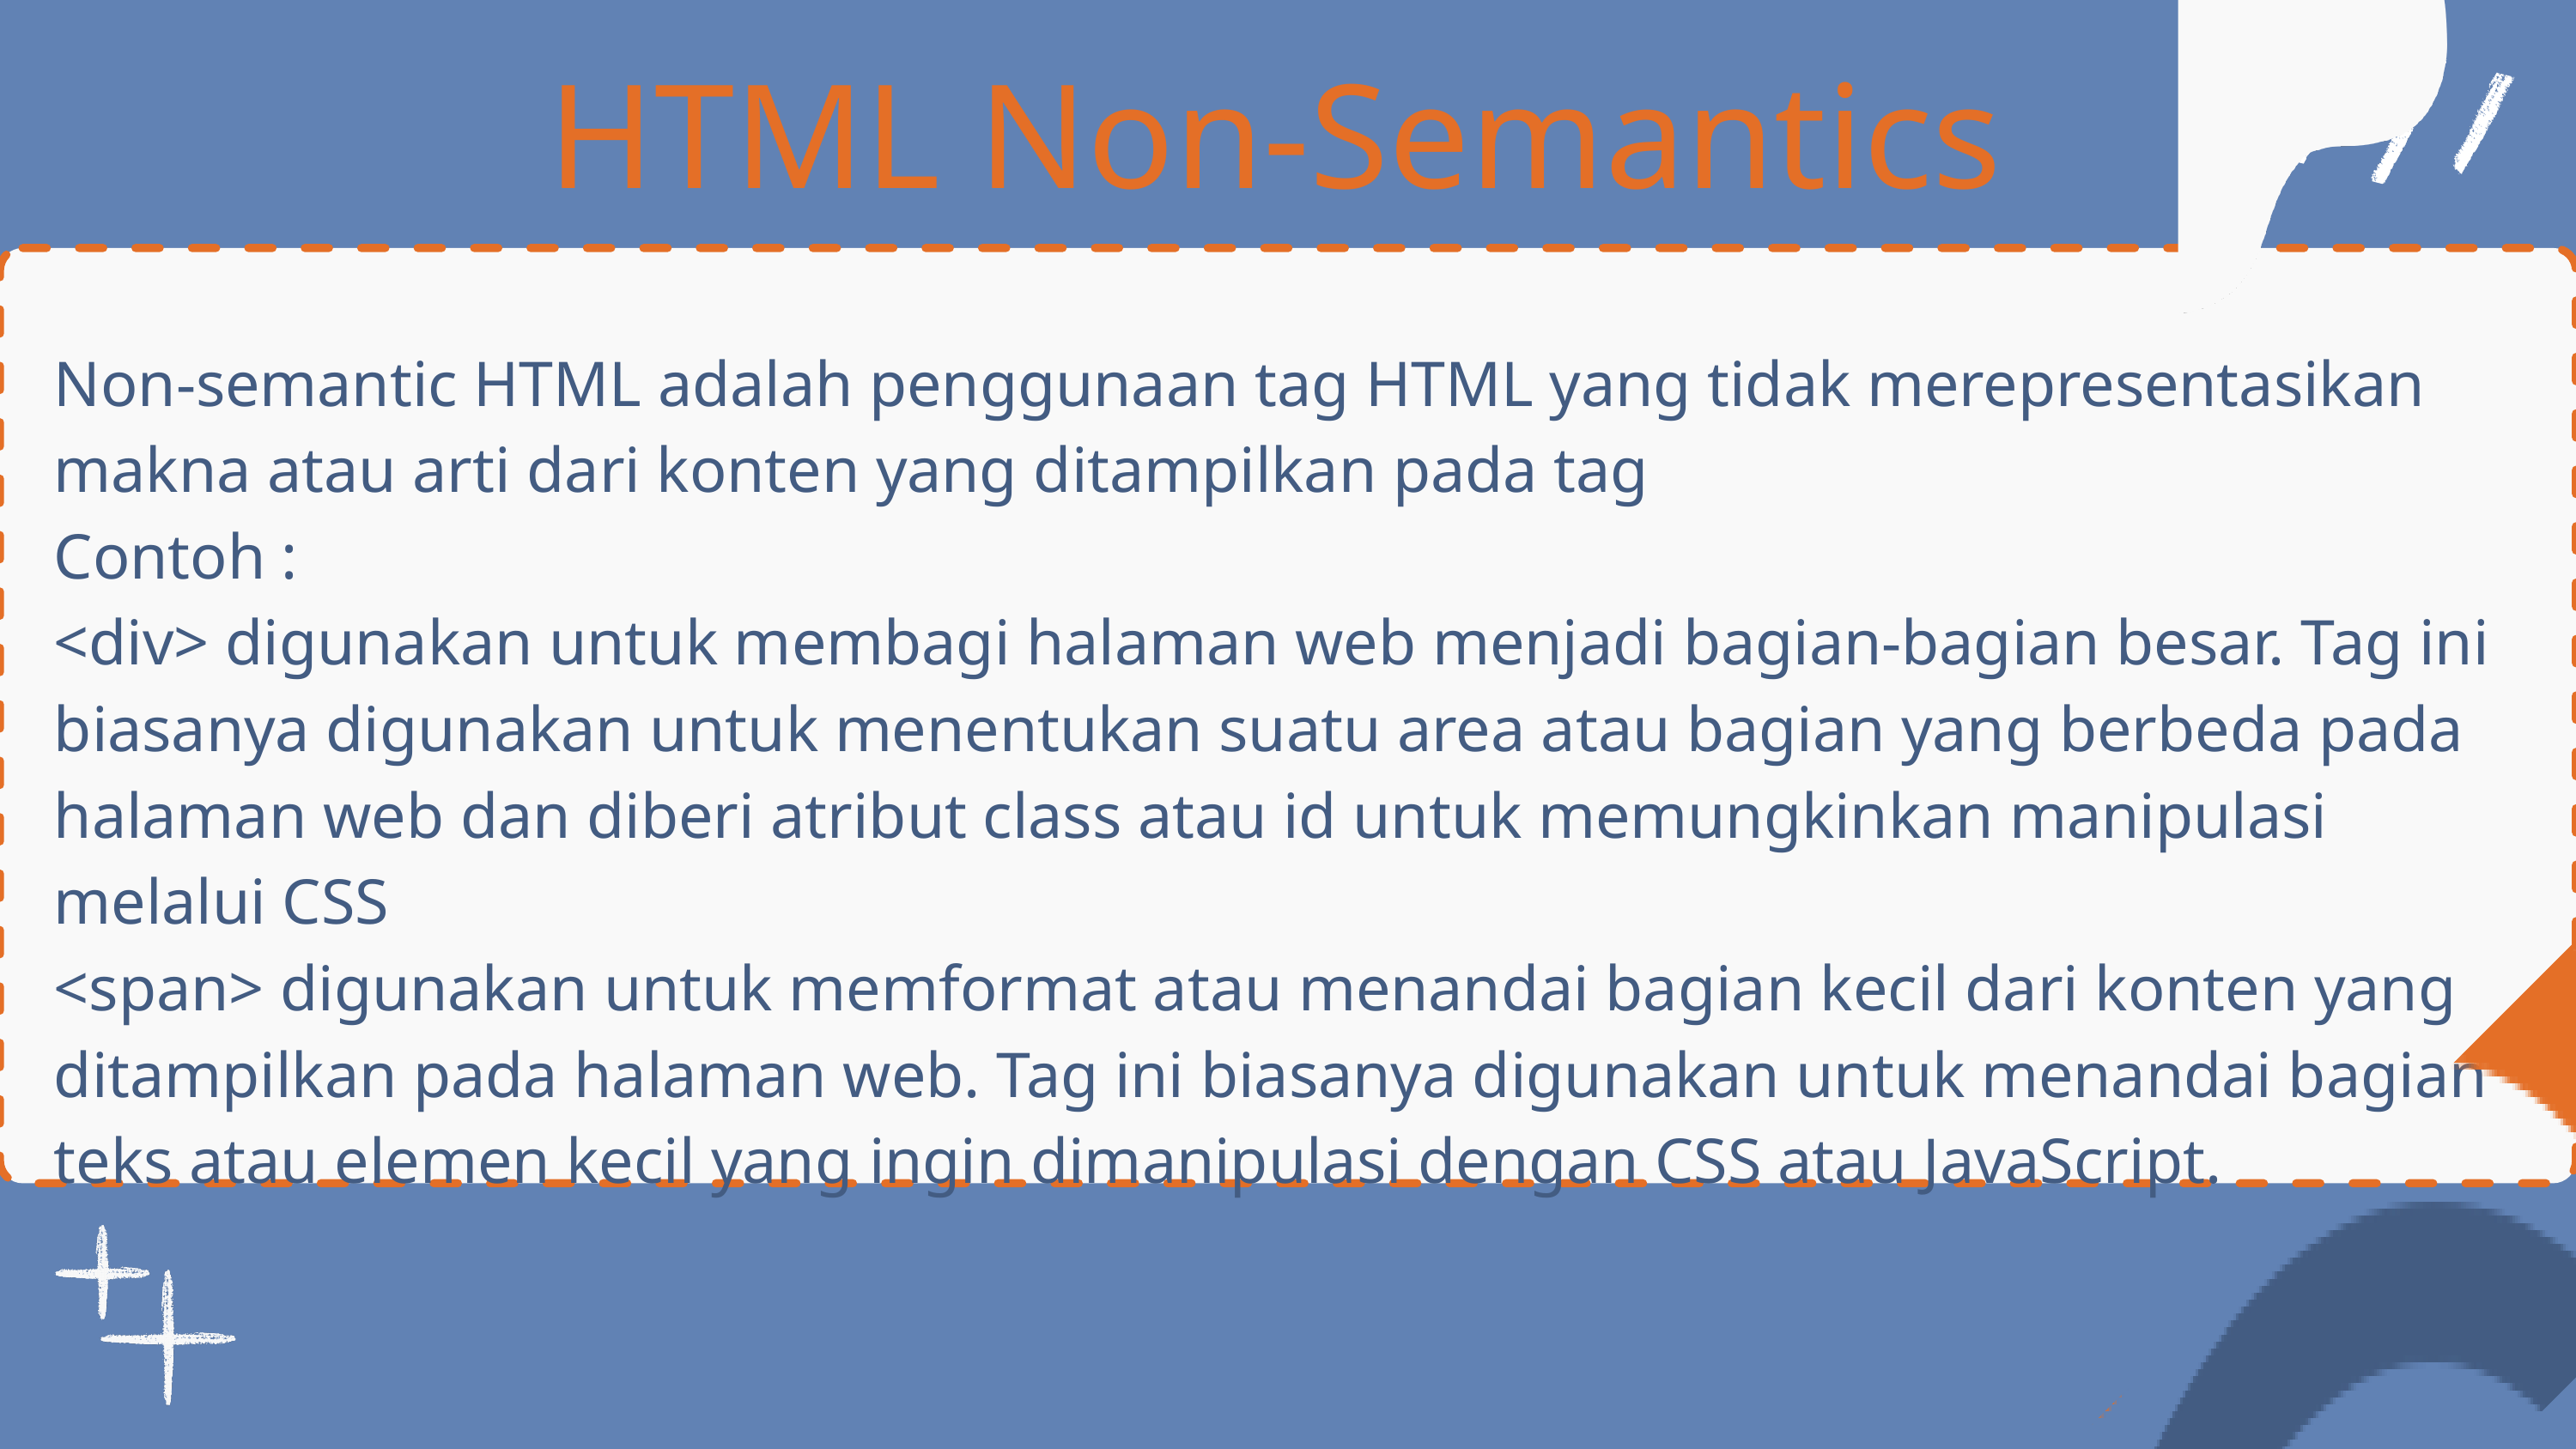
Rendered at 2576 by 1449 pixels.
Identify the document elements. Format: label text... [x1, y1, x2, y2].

text_box [2178, 0, 2576, 246]
text_box [54, 1225, 236, 1407]
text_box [0, 247, 2576, 1184]
text_box HTML Non-Semantics [465, 15, 2086, 218]
text_box [2067, 1193, 2576, 1449]
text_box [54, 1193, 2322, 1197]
